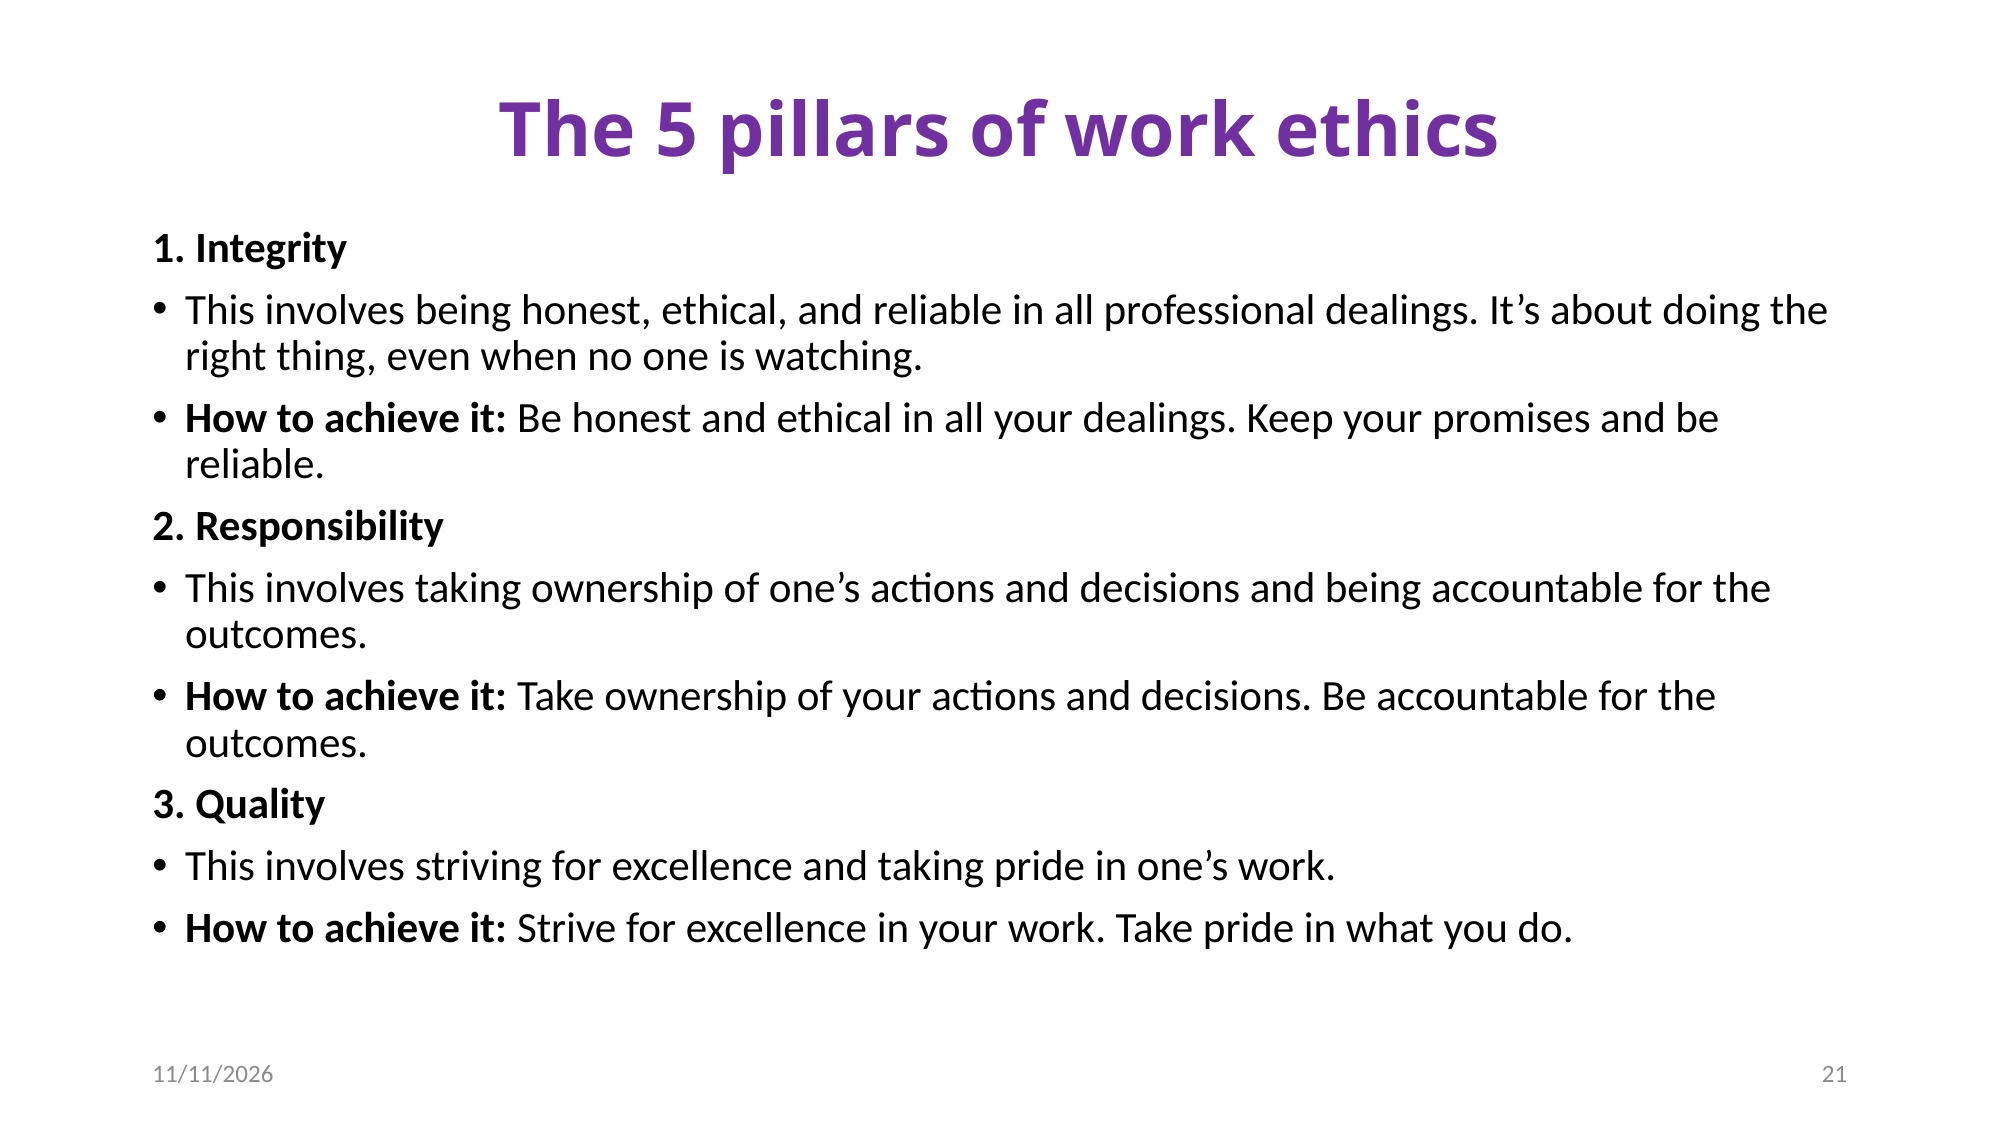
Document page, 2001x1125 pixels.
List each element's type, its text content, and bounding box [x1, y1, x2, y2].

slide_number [137, 1042, 588, 1103]
slide_number 21 [1412, 1042, 1863, 1103]
list 1. Integrity This involves being honest, ethical, and reliable in all professional dealings. It’s about doing the right thing, even when no one is watching. How to achieve it: Be honest and ethical in all your dealings. Keep your promises and be reliable. 2. Responsibility This involves taking ownership of one’s actions and decisions and being accountable for the outcomes. How to achieve it: Take ownership of your actions and decisions. Be accountable for the outcomes. 3. Quality This involves striving for excellence and taking pride in one’s work. How to achieve it: Strive for excellence in your work. Take pride in what you do. [137, 217, 1863, 965]
title The 5 pillars of work ethics [137, 59, 1863, 205]
